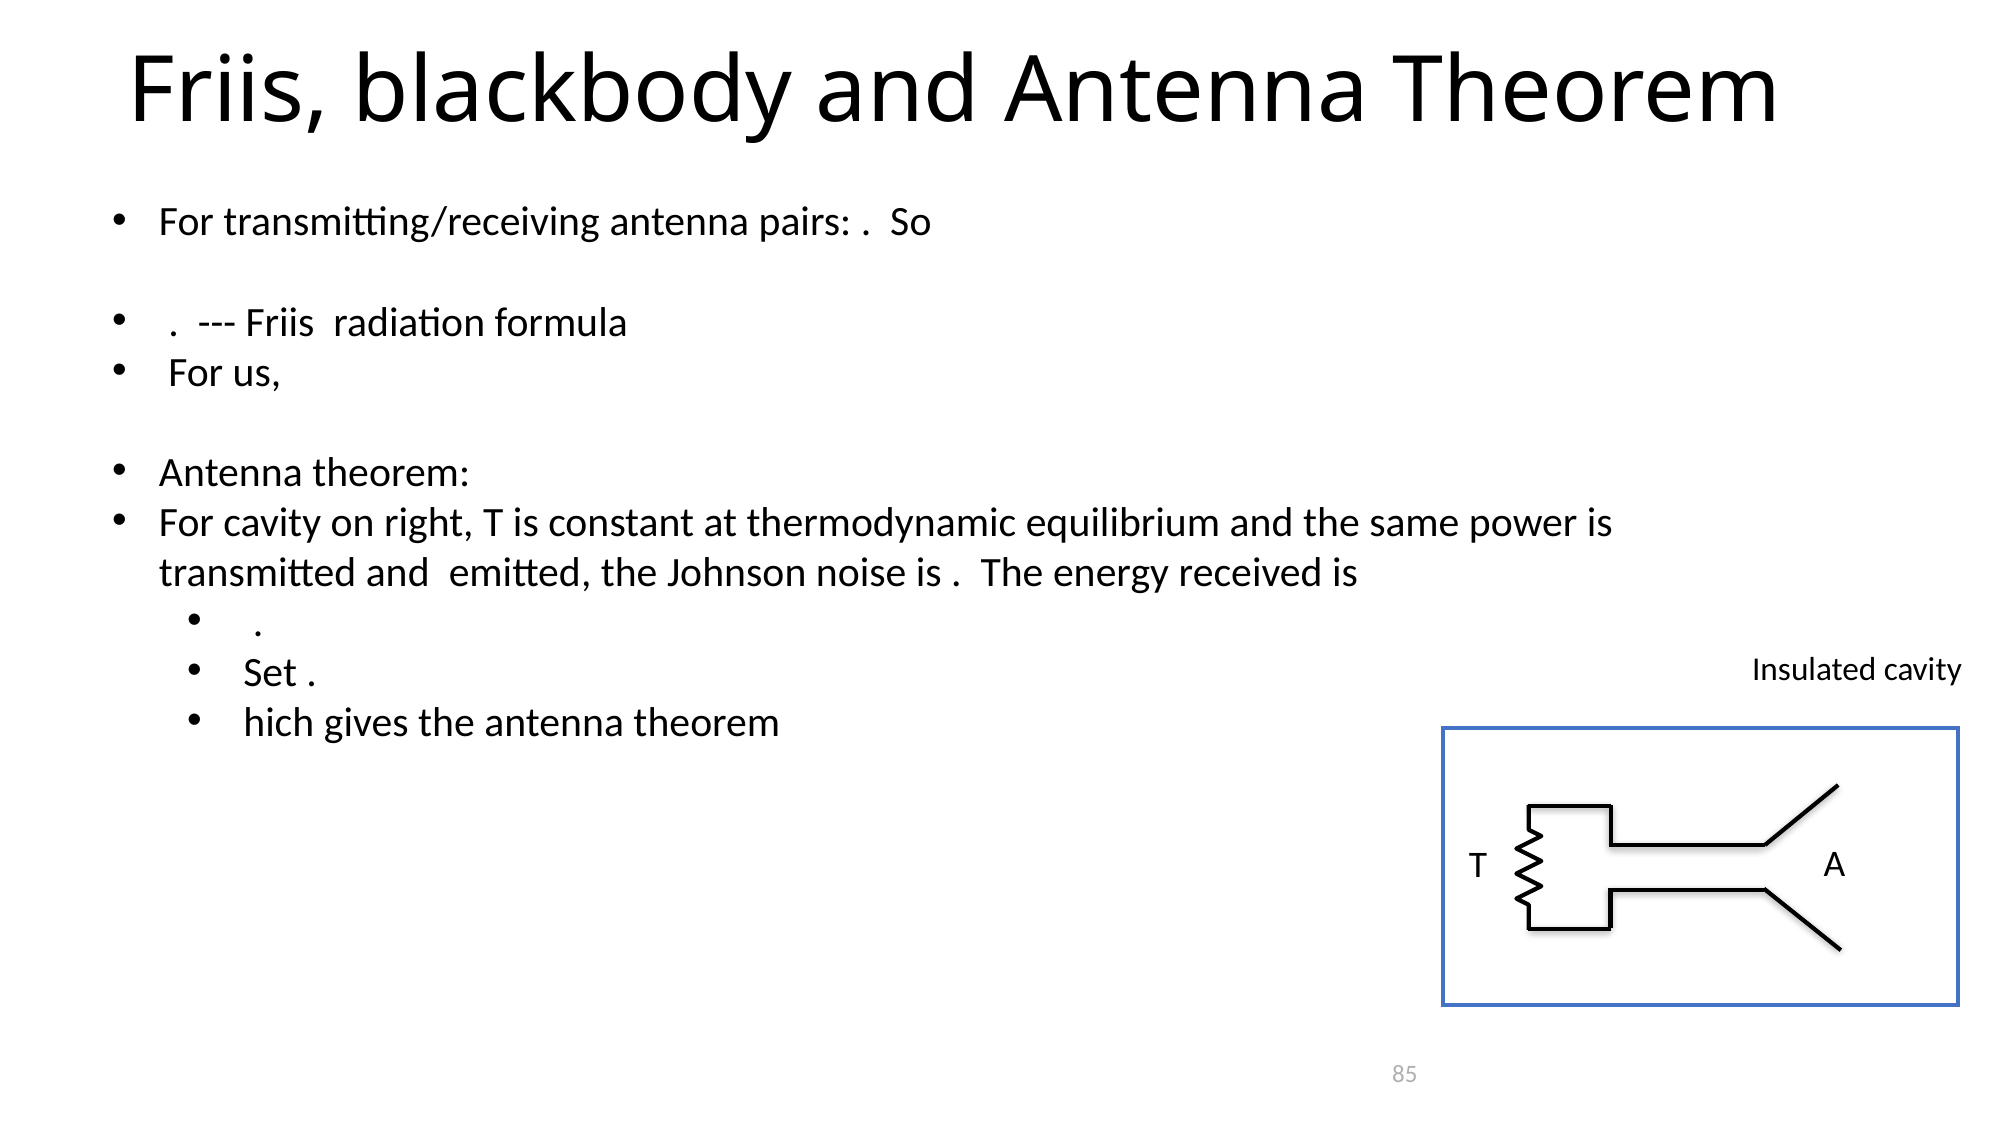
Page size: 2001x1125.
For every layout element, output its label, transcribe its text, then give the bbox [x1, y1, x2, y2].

slide_number 85 [1074, 738, 1425, 1125]
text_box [1443, 727, 1958, 1006]
text_box Friis, blackbody and Antenna Theorem [99, 29, 1812, 140]
text_box Insulated cavity [1744, 639, 1970, 695]
